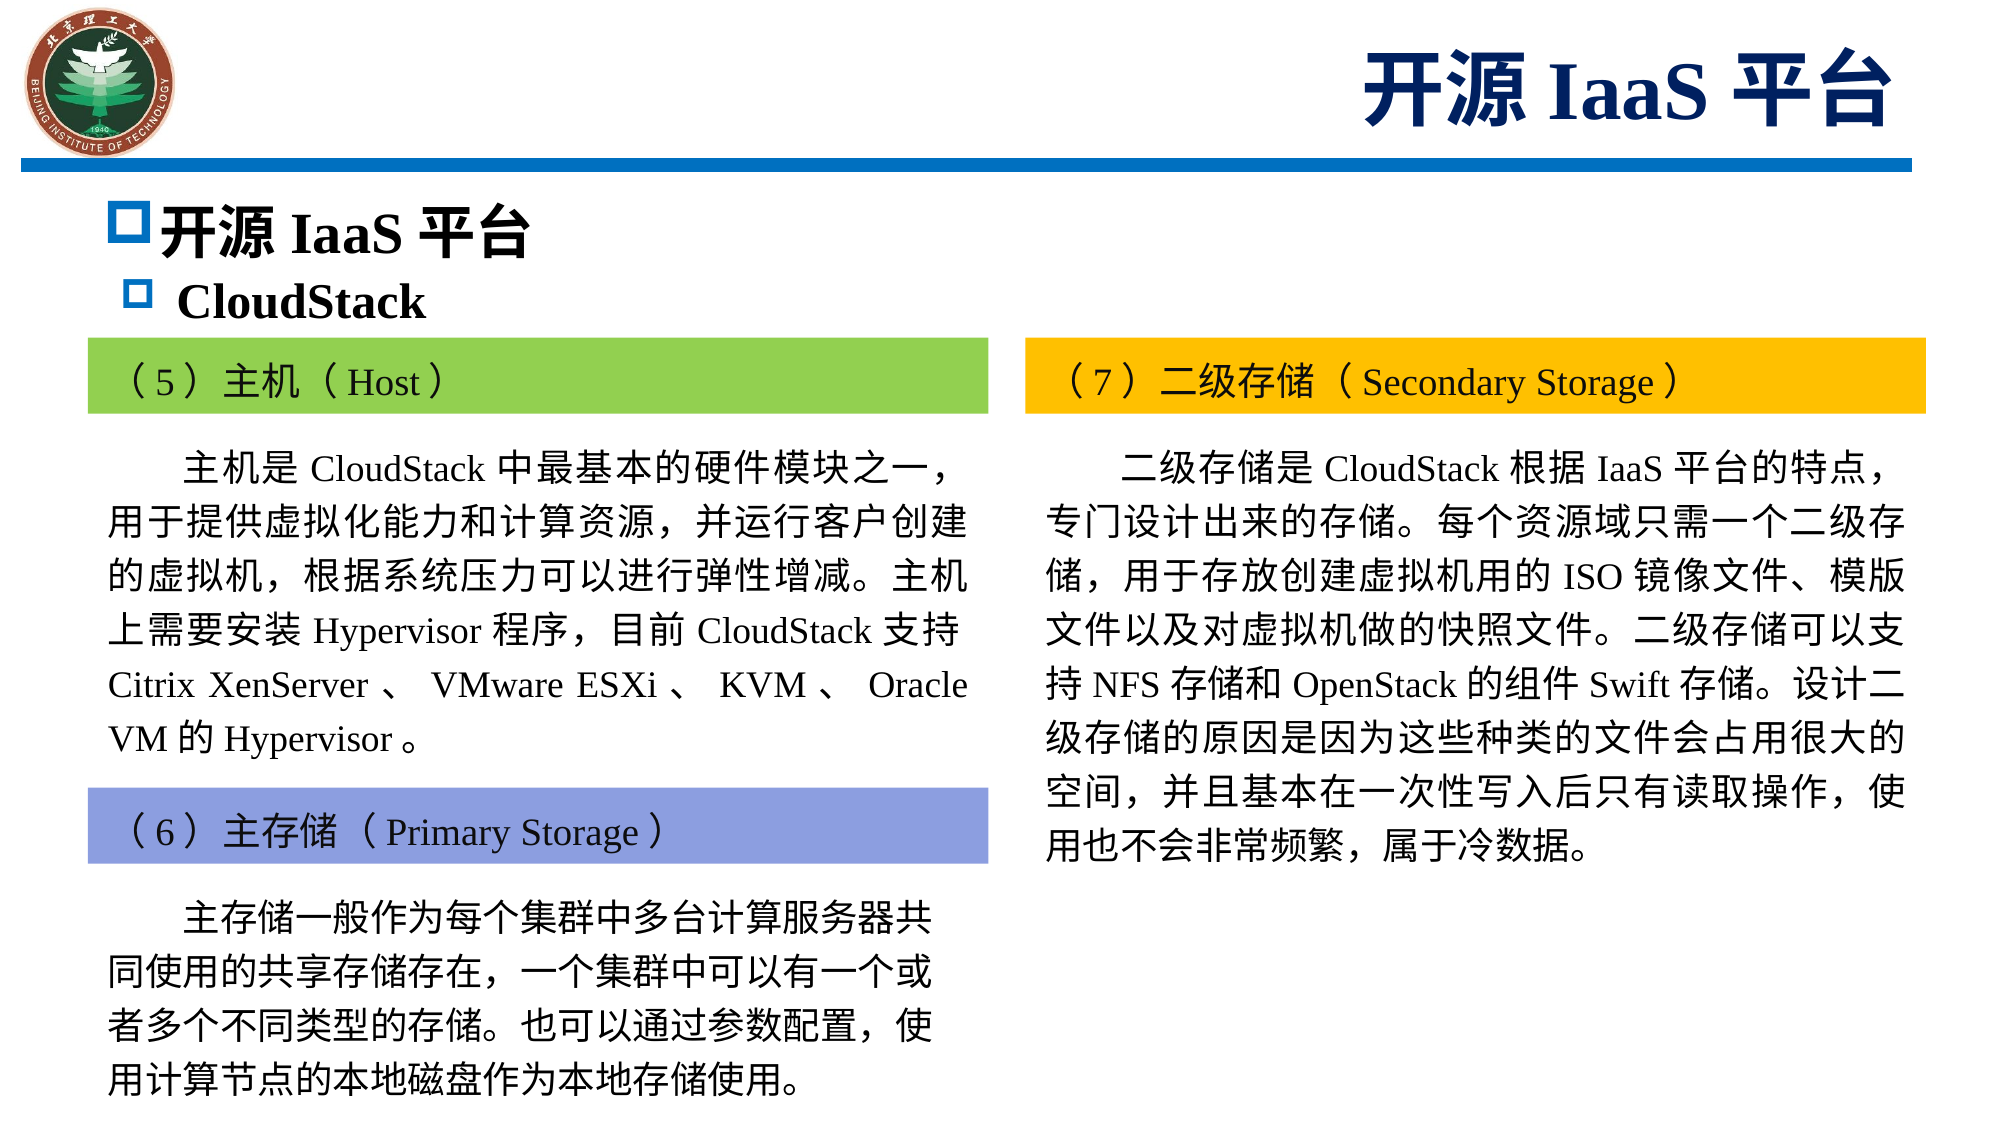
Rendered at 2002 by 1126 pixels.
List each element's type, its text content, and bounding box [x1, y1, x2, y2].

text_box （7）二级存储（Secondary Storage） [1025, 337, 1926, 414]
text_box 二级存储是CloudStack根据IaaS平台的特点，专门设计出来的存储。每个资源域只需一个二级存储，用于存放创建虚拟机用的ISO镜像文件、模版文件以及对虚拟机做的快照文件。二级存储可以支持NFS存储和OpenStack的组件Swift存储。设计二级存储的原因是因为这些种类的文件会占用很大的空间，并且基本在一次性写入后只有读取操作，使用也不会非常频繁，属于冷数据。 [1025, 425, 1926, 776]
text_box （5）主机（Host） [87, 337, 989, 414]
text_box 主机是CloudStack中最基本的硬件模块之一，用于提供虚拟化能力和计算资源，并运行客户创建的虚拟机，根据系统压力可以进行弹性增减。主机上需要安装Hypervisor程序，目前CloudStack支持Citrix XenServer、VMware ESXi、KVM、Oracle VM的Hypervisor。 [87, 425, 989, 776]
text_box （6）主存储（Primary Storage） [87, 787, 989, 864]
text_box 主存储一般作为每个集群中多台计算服务器共同使用的共享存储存在，一个集群中可以有一个或者多个不同类型的存储。也可以通过参数配置，使用计算节点的本地磁盘作为本地存储使用。 [87, 875, 989, 1126]
text_box 开源IaaS平台 [88, 187, 549, 273]
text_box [21, 4, 1912, 172]
text_box CloudStack [105, 261, 442, 337]
